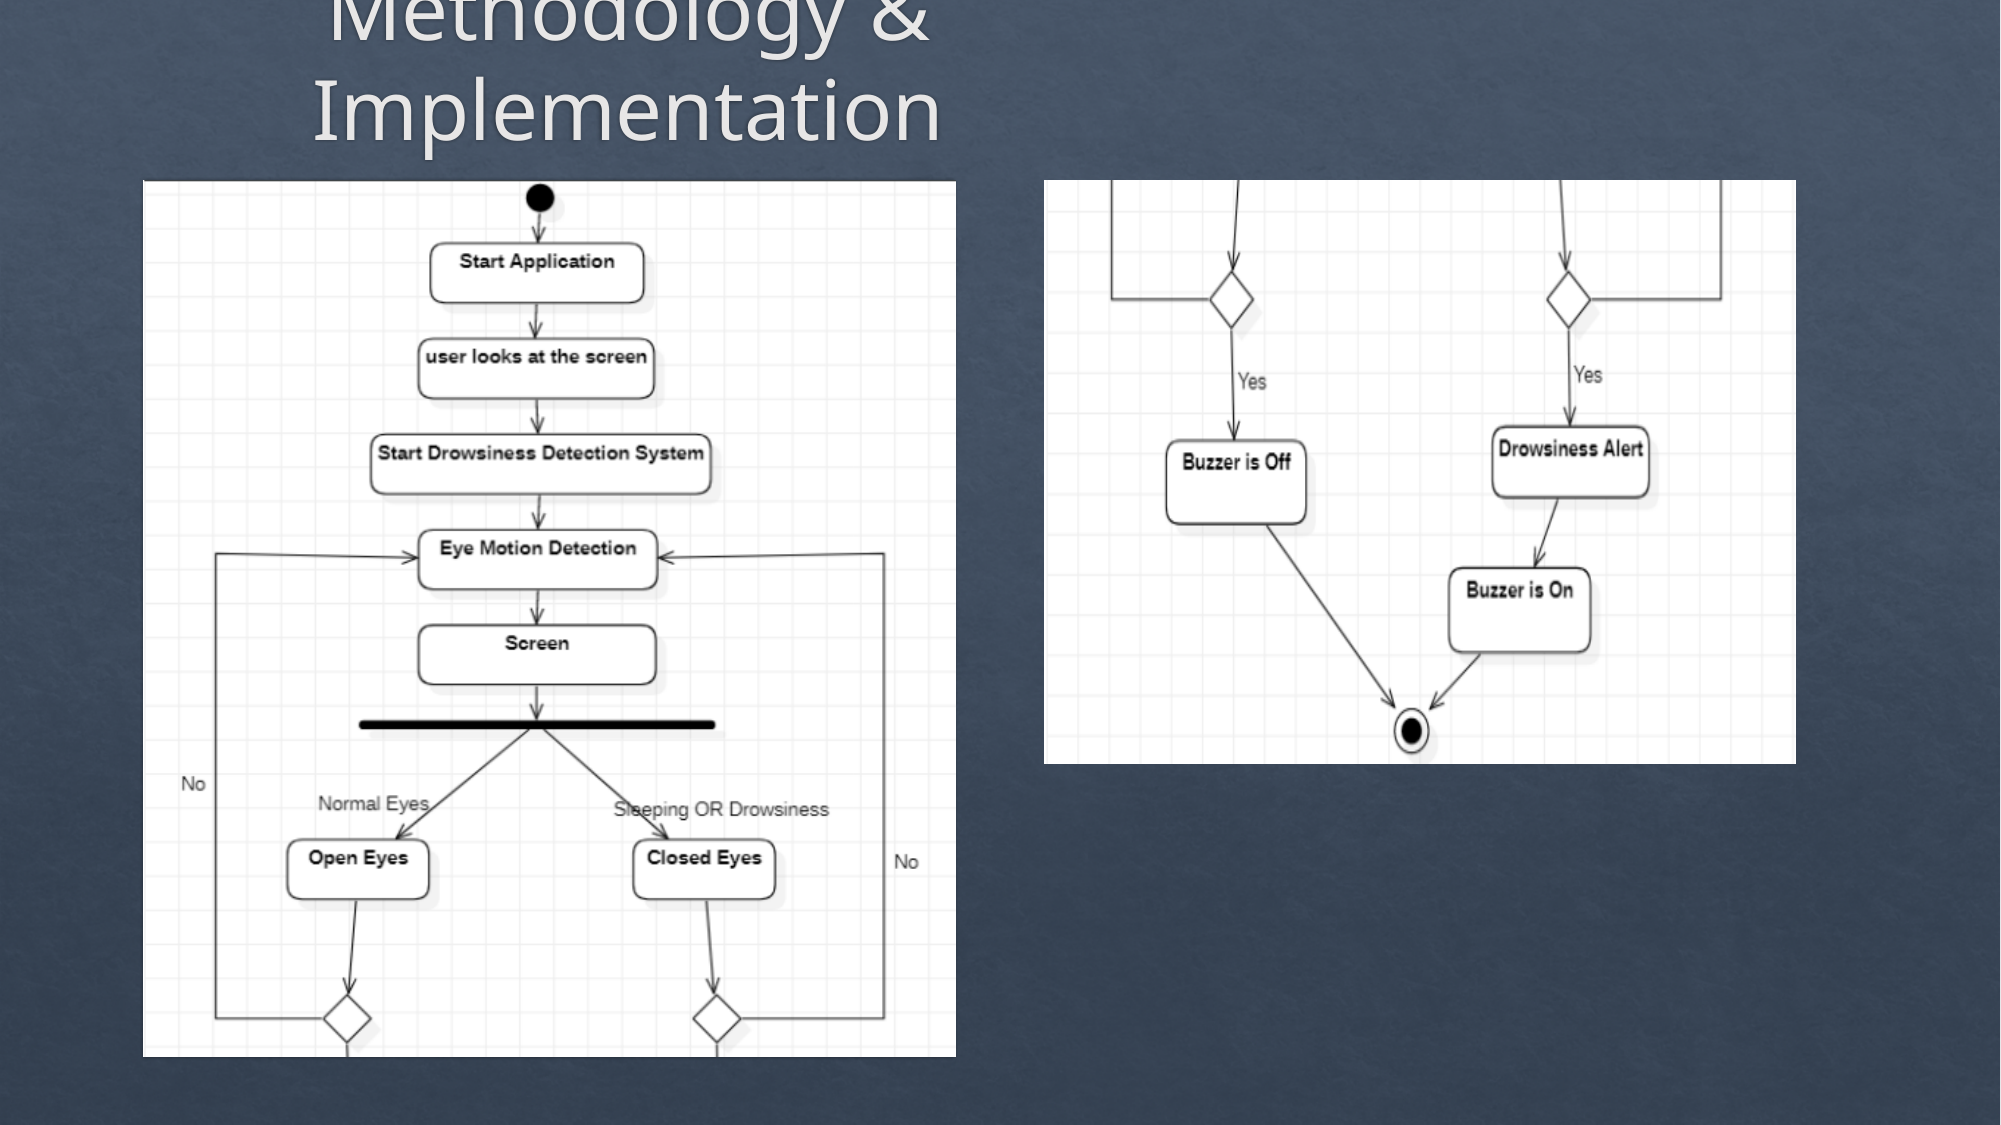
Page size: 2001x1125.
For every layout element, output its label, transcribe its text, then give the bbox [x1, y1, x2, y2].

picture [1043, 179, 1796, 764]
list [143, 180, 957, 1058]
title Methodology & Implementation [0, 0, 1257, 166]
